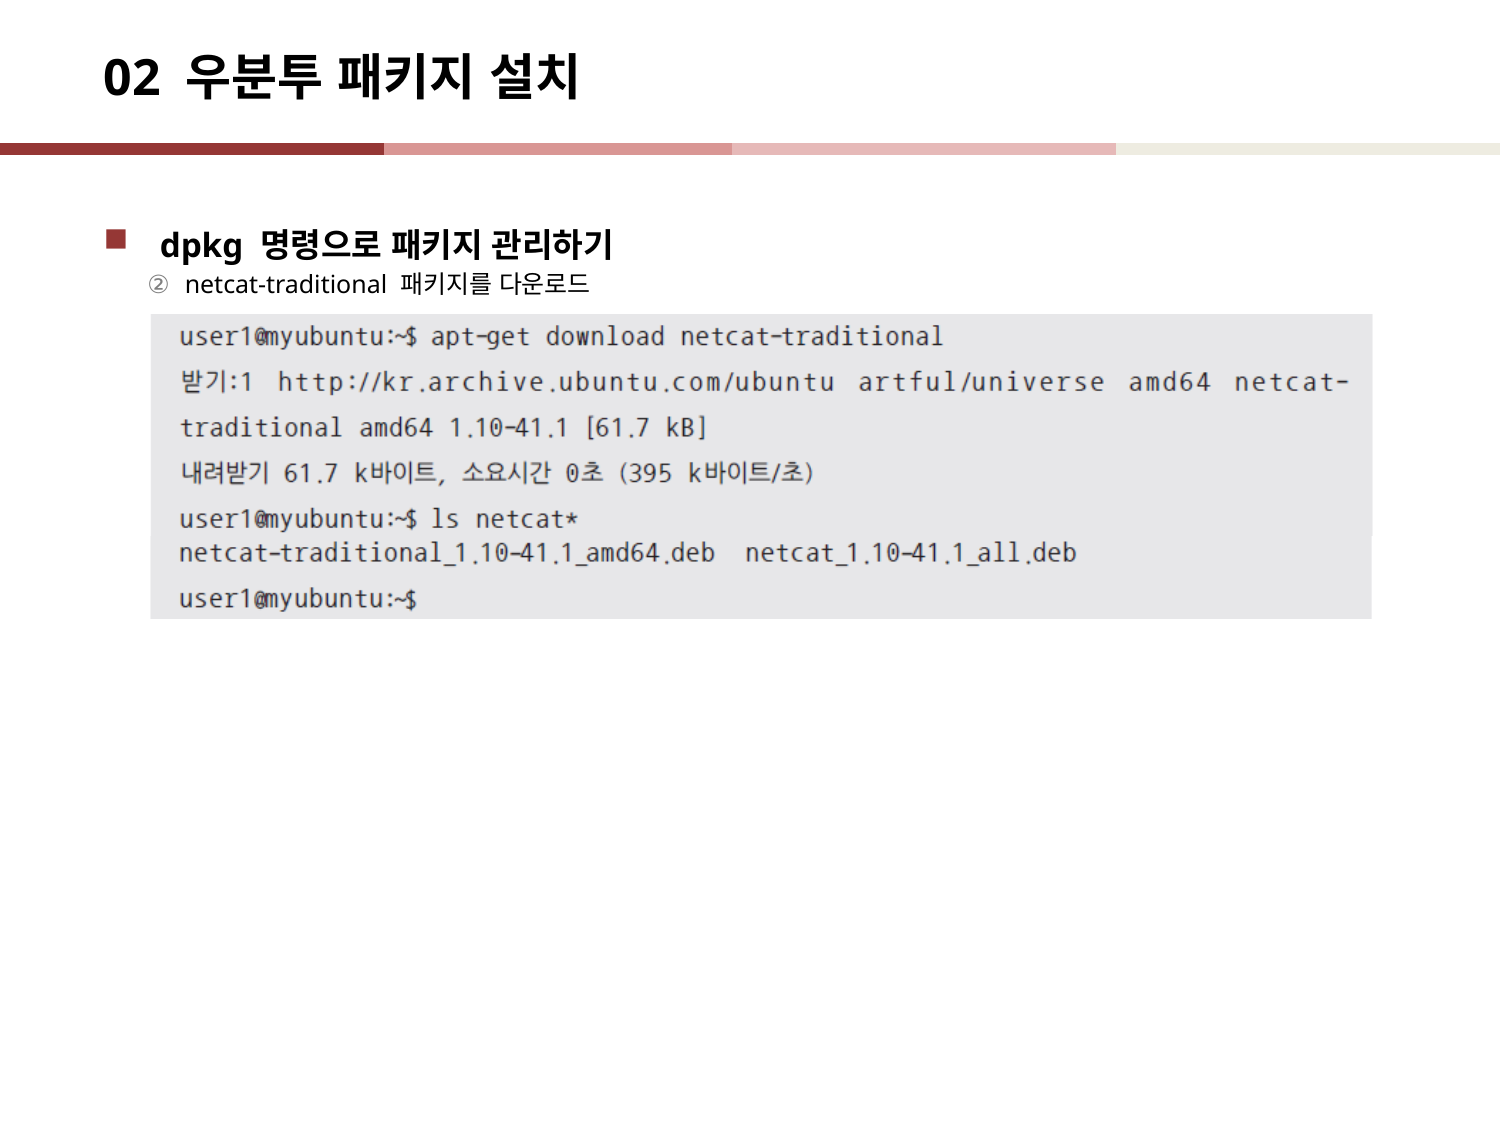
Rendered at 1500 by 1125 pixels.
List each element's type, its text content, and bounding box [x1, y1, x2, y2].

list dpkg 명령으로 패키지 관리하기 netcat-traditional 패키지를 다운로드 [88, 196, 1436, 1083]
title 02 우분투 패키지 설치 [88, 30, 1330, 121]
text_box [144, 314, 1380, 620]
